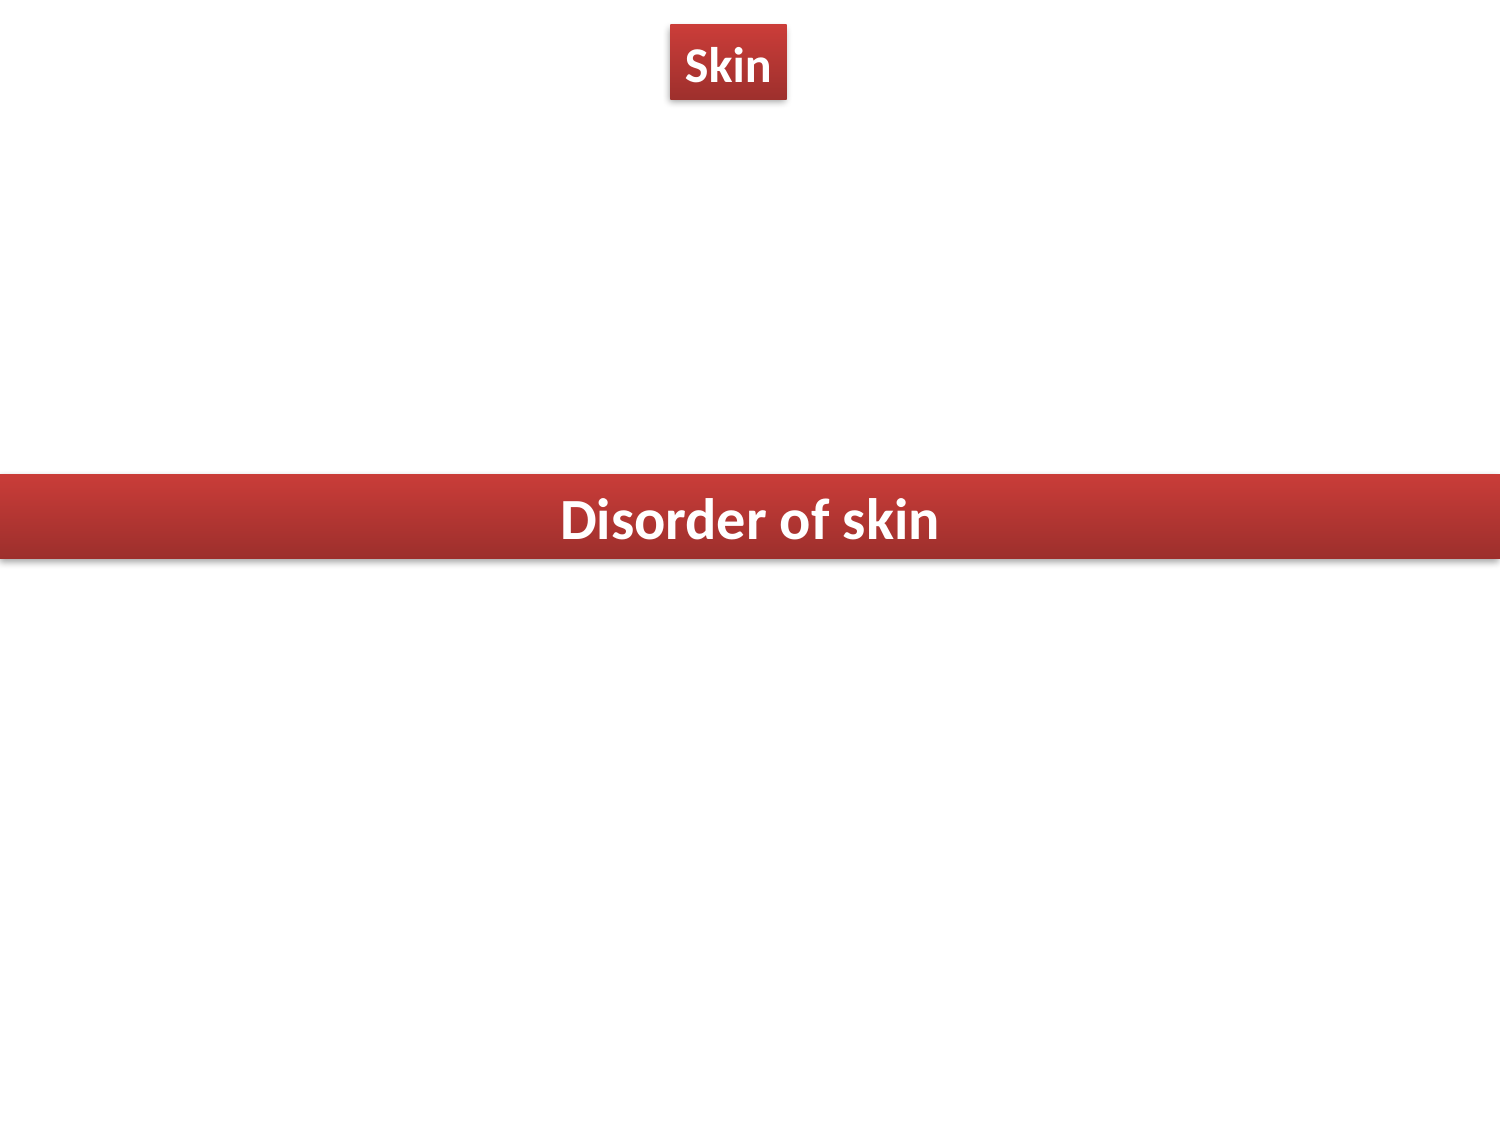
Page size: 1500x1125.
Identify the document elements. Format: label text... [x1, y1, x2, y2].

text_box Skin [670, 24, 787, 100]
text_box Disorder of skin [0, 474, 1500, 559]
